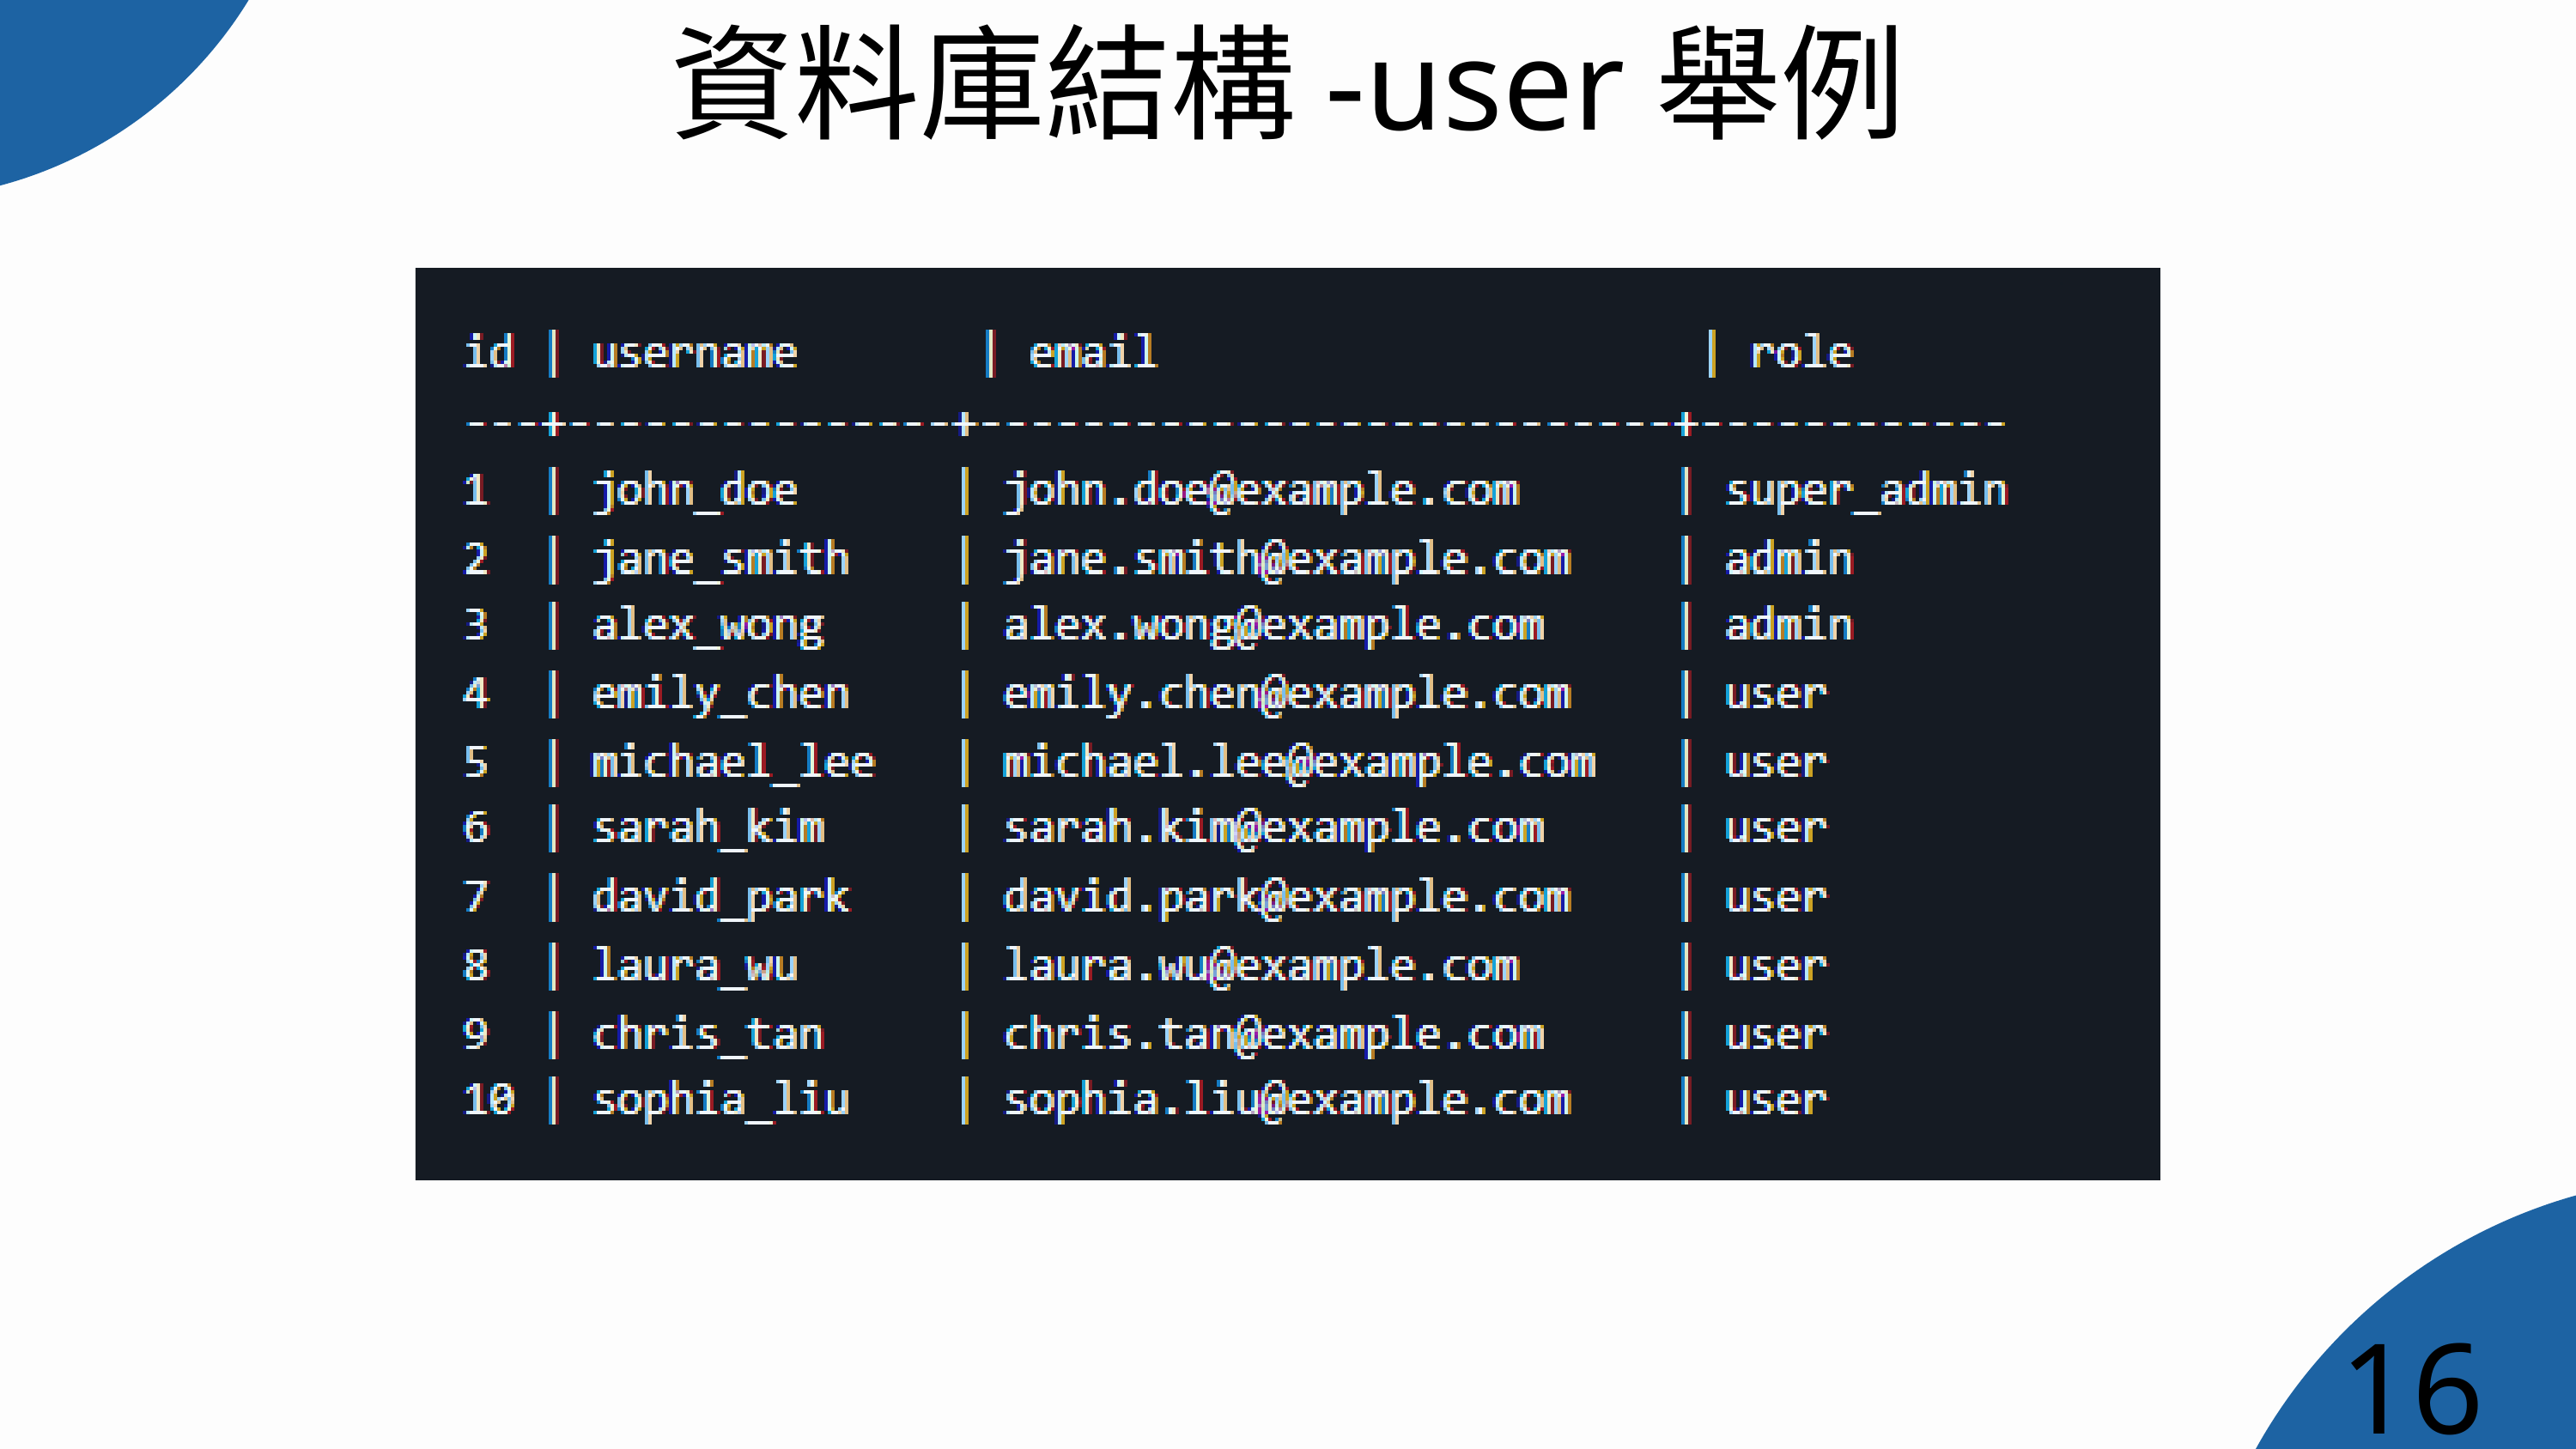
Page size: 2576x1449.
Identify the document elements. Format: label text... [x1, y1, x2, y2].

text_box 資料庫結構-user舉例 [313, 0, 2576, 155]
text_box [0, 0, 311, 200]
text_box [2189, 1175, 2576, 1449]
text_box [415, 268, 2160, 1180]
